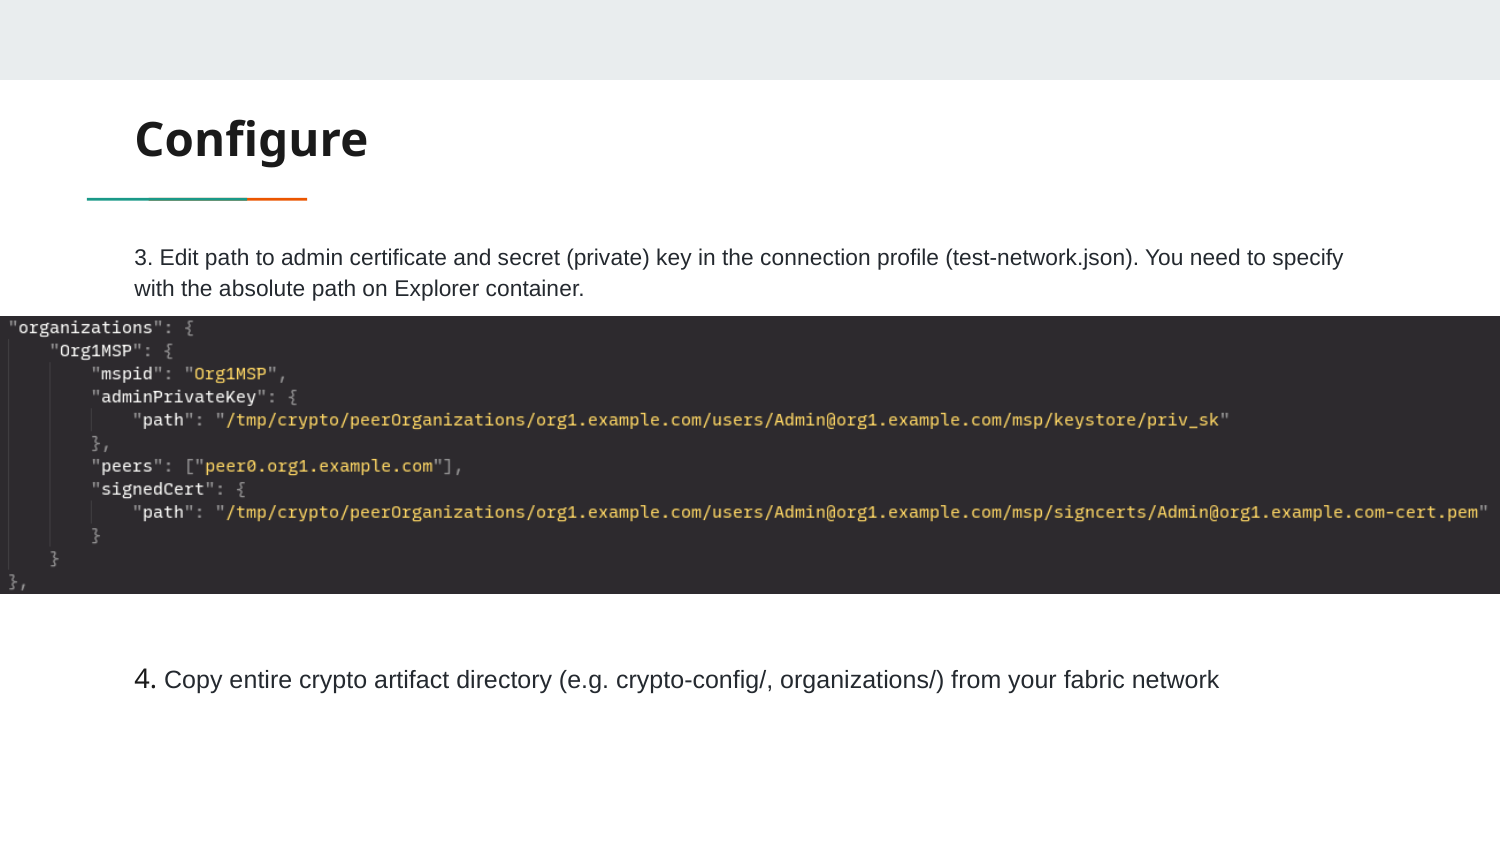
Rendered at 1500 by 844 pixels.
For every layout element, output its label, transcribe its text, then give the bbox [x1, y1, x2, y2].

title Configure [119, 93, 1381, 182]
picture [0, 316, 1500, 594]
list 3. Edit path to admin certificate and secret (private) key in the connection profile (test-network.json). You need to specify with the absolute path on Explorer container. [119, 223, 1381, 314]
list 4. Copy entire crypto artifact directory (e.g. crypto-config/, organizations/) from your fabric network [119, 641, 1381, 735]
